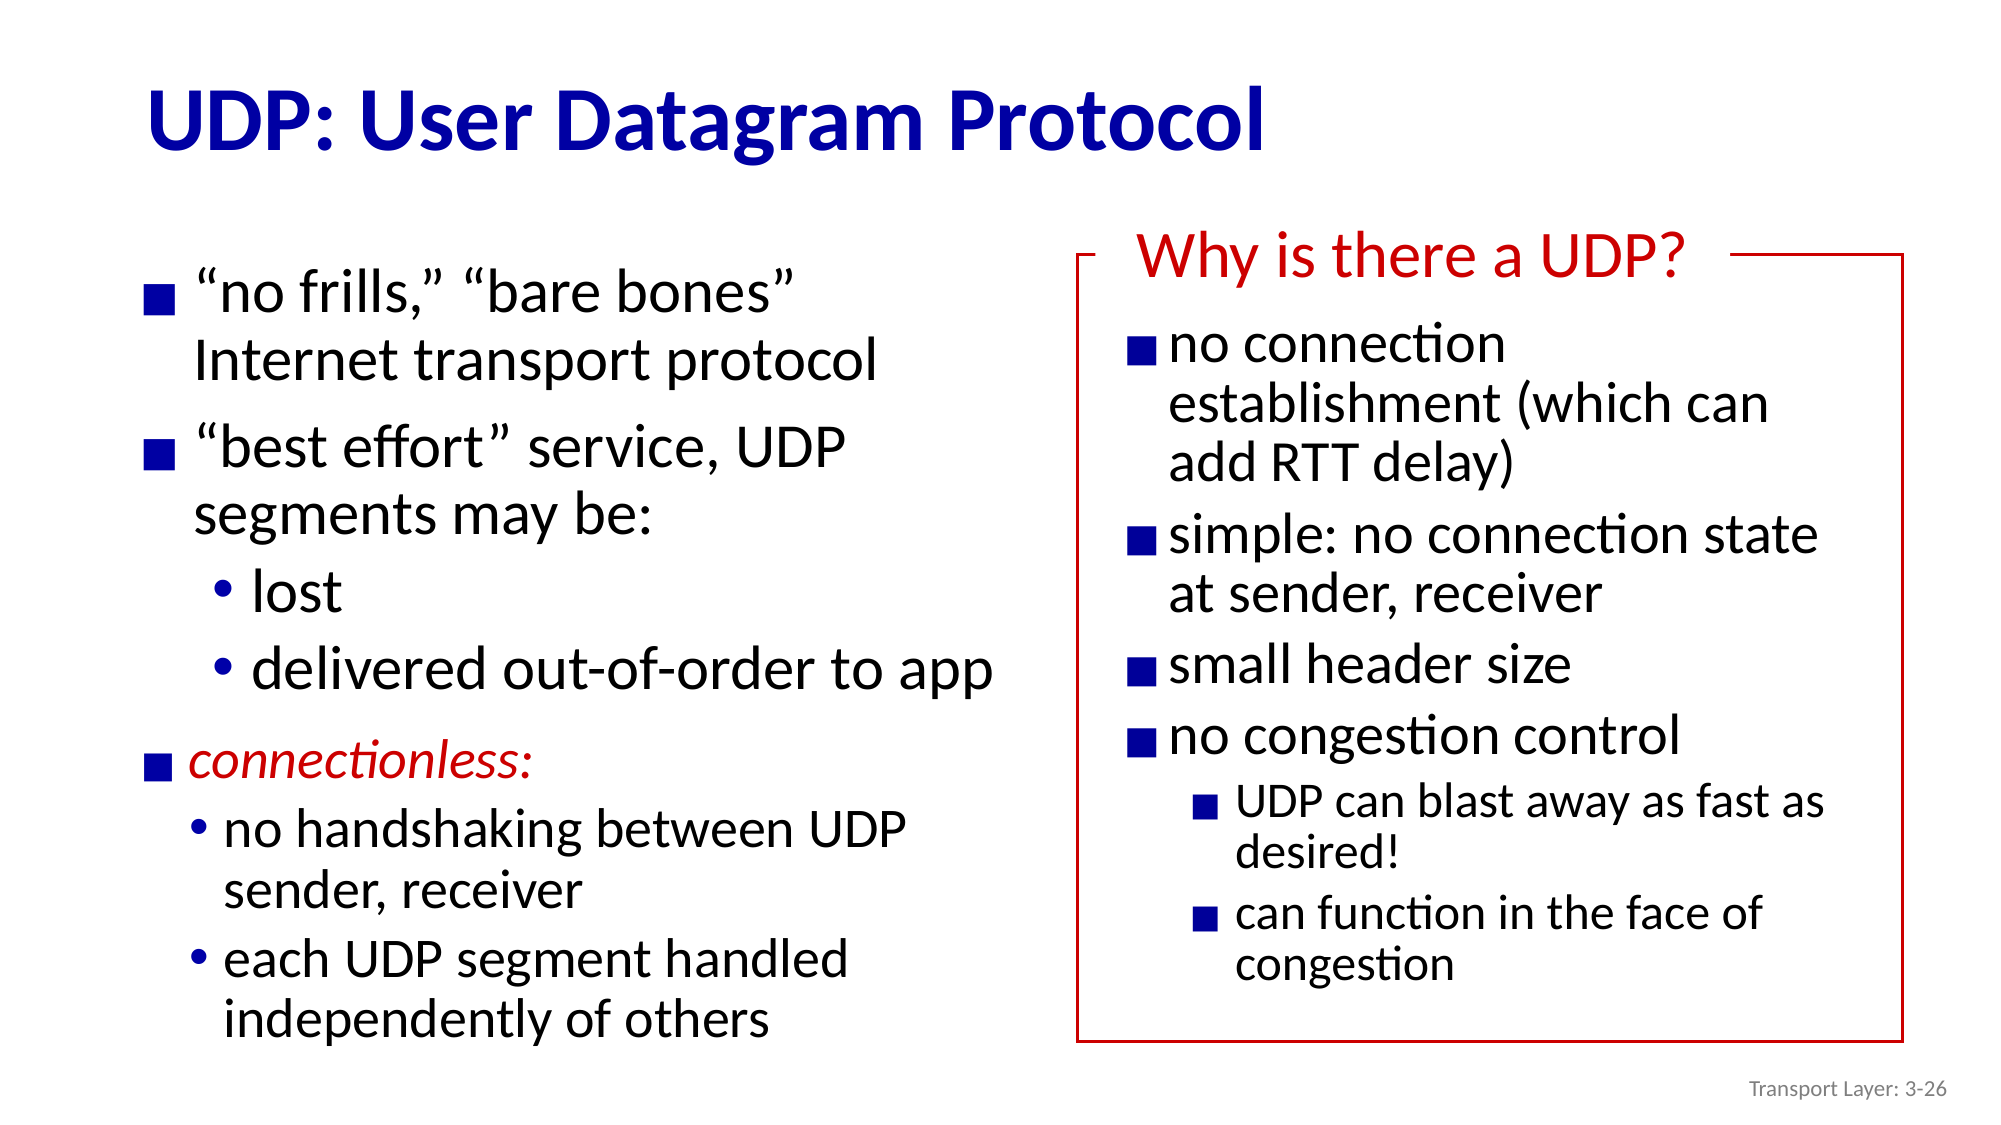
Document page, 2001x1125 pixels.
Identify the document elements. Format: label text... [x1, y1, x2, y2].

slide_number Transport Layer: 3- [1512, 1056, 1963, 1117]
title UDP: User Datagram Protocol [131, 47, 1952, 195]
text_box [1077, 218, 1903, 1042]
text_box connectionless: no handshaking between UDP sender, receiver each UDP segment handled independently of others [105, 722, 1016, 1061]
text_box “no frills,” “bare bones” Internet transport protocol “best effort” service, UDP segments may be: lost delivered out-of-order to app [101, 250, 1012, 731]
